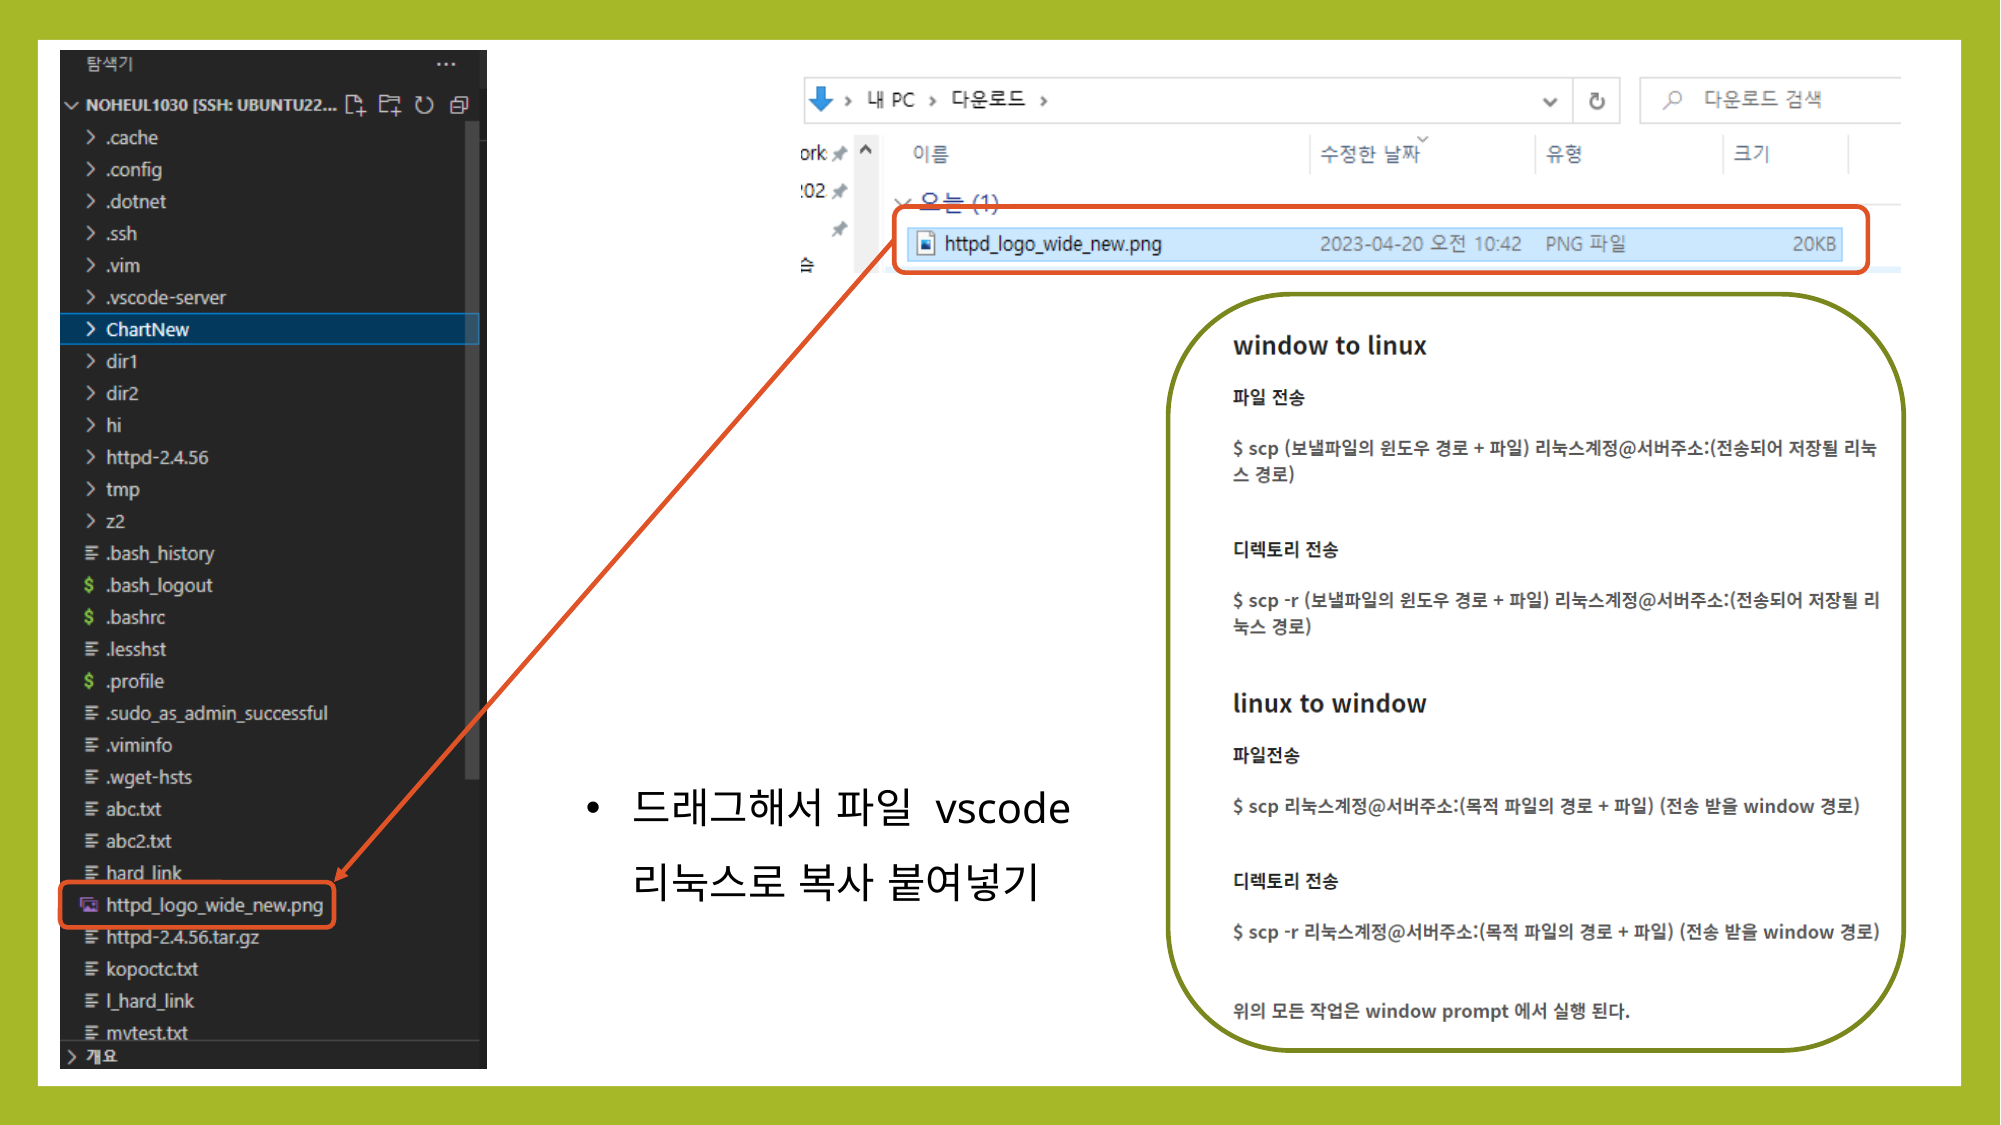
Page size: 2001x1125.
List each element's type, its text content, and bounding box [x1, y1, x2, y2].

picture [801, 70, 1901, 273]
text_box 드래그해서 파일 vscode 리눅스로 복사 붙여넣기 [571, 749, 1093, 915]
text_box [333, 239, 895, 883]
picture [59, 50, 488, 1069]
text_box [1246, 1044, 1826, 1053]
text_box [1229, 292, 1843, 309]
text_box [1166, 326, 1205, 1018]
picture [1211, 311, 1901, 1034]
